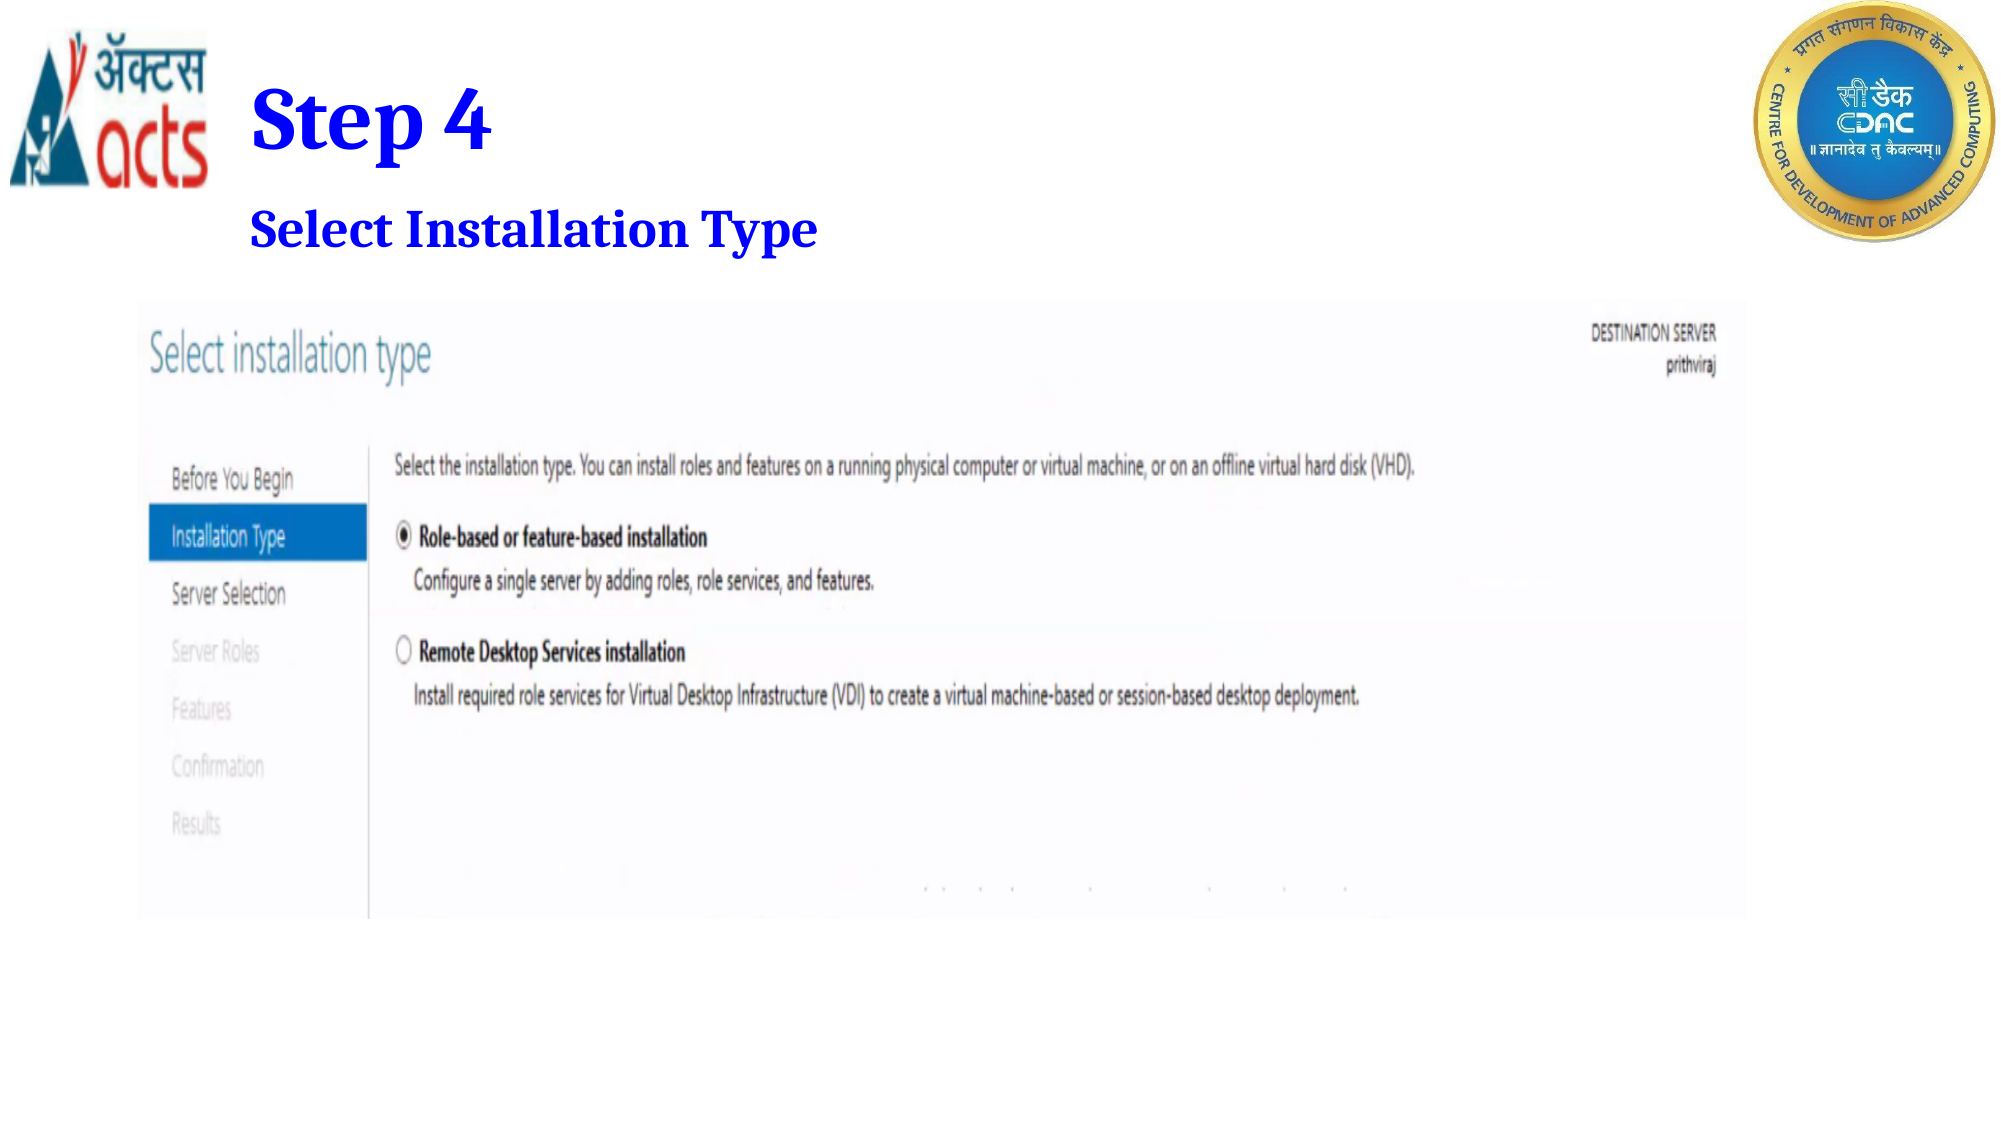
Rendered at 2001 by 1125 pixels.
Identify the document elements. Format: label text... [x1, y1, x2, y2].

picture [10, 20, 226, 198]
title Step 4 Select Installation Type [137, 59, 1863, 278]
picture [1752, 0, 2000, 248]
picture [137, 299, 1747, 920]
